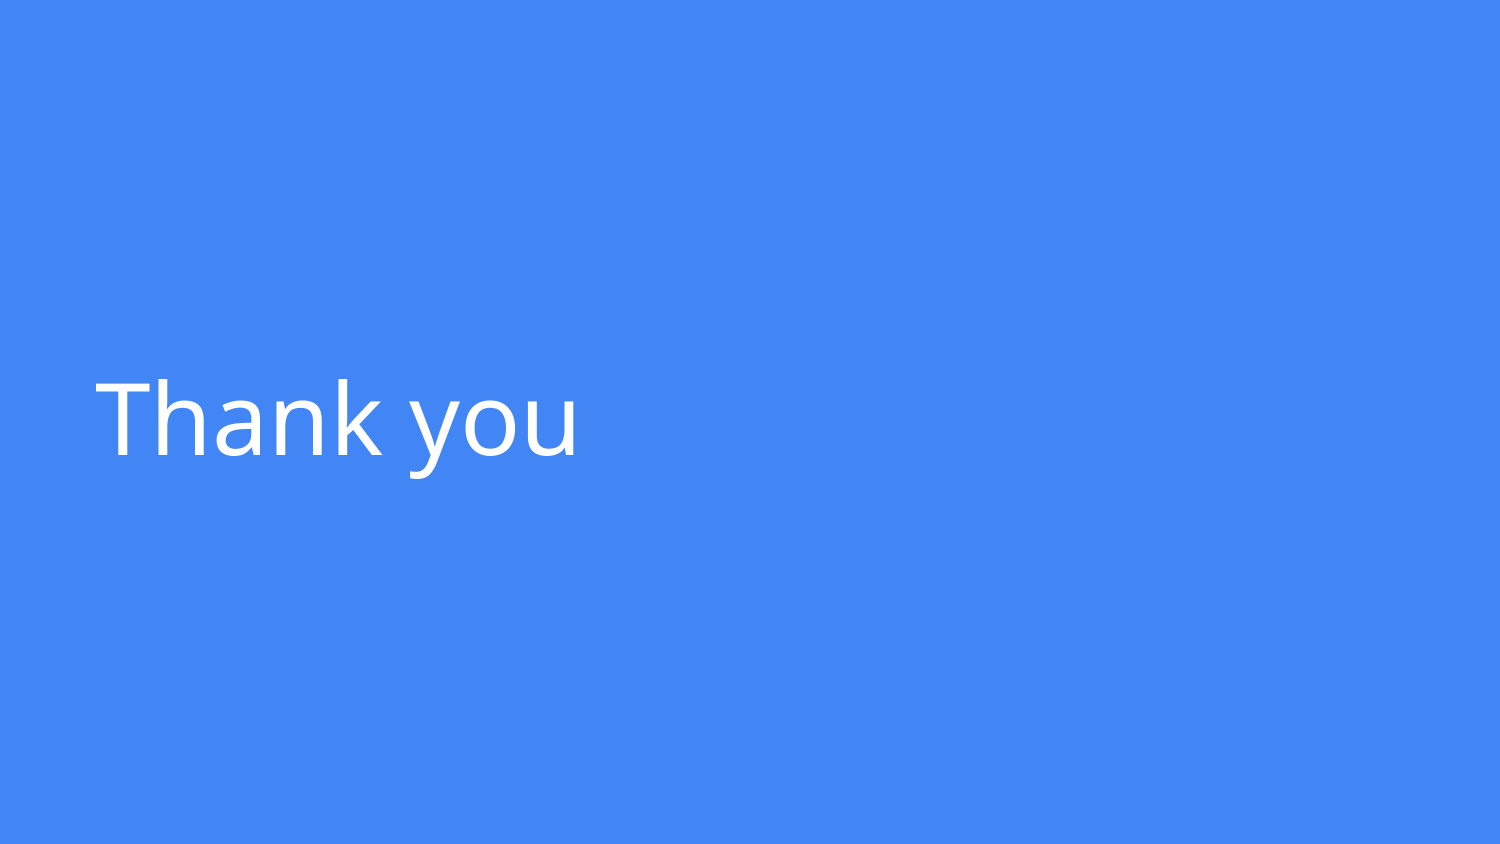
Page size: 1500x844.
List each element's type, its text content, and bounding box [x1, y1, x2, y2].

title Thank you [80, 80, 1102, 752]
